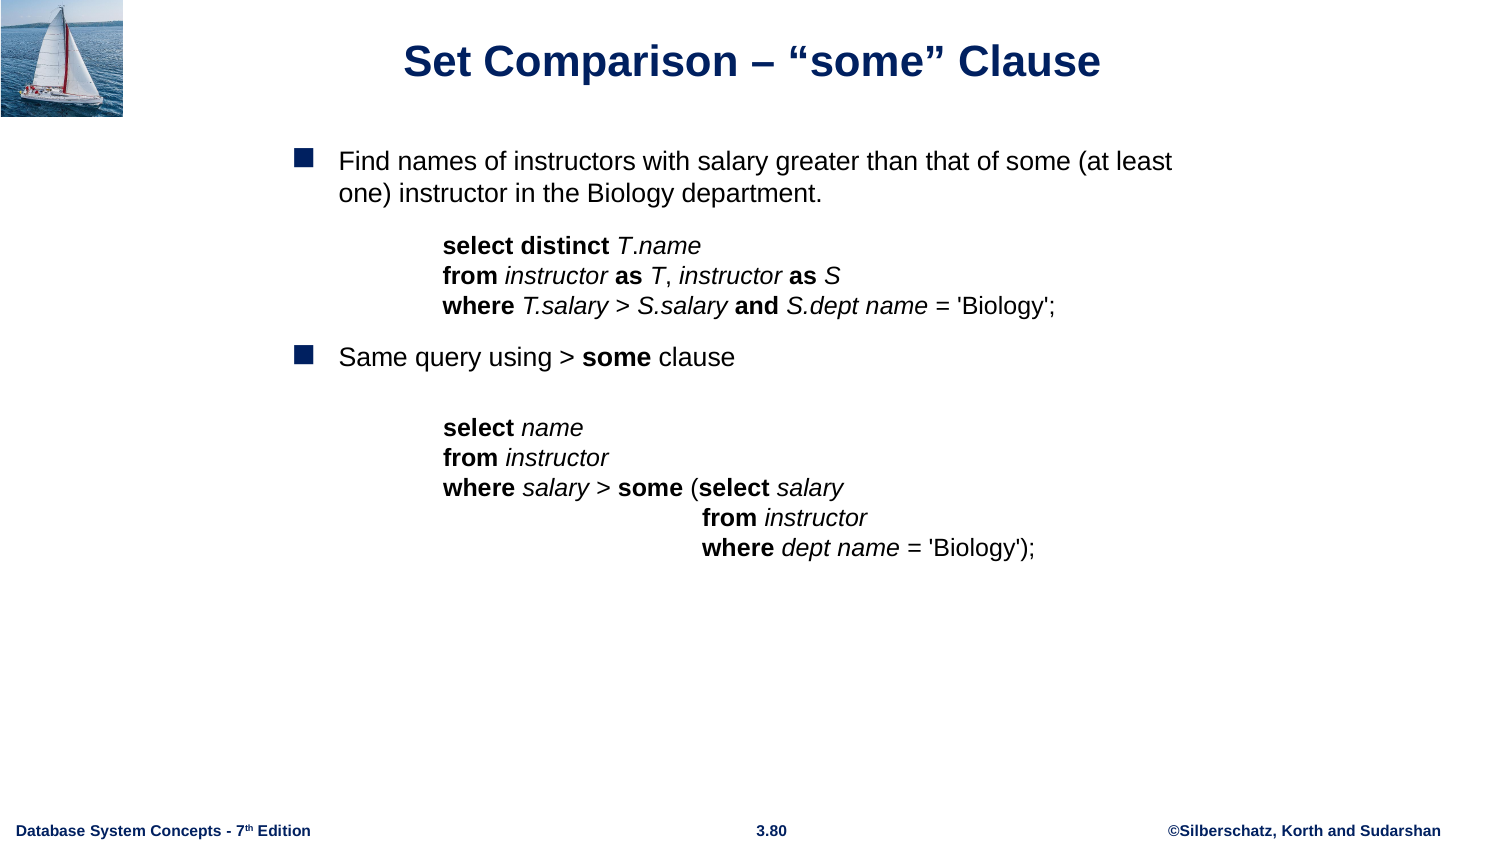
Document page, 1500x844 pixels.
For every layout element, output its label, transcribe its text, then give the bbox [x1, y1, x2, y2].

text_box select distinct T.name from instructor as T, instructor as S where T.salary > S.salary and S.dept name = 'Biology'; [427, 222, 1077, 327]
picture [0, 0, 123, 117]
title Set Comparison – “some” Clause [255, 17, 1250, 93]
text_box select name from instructor where salary > some (select salary from instructor where dept name = 'Biology'); [428, 404, 1125, 569]
list Find names of instructors with salary greater than that of some (at least one) instructor in the Biology department. Same query using > some clause [281, 136, 1190, 654]
